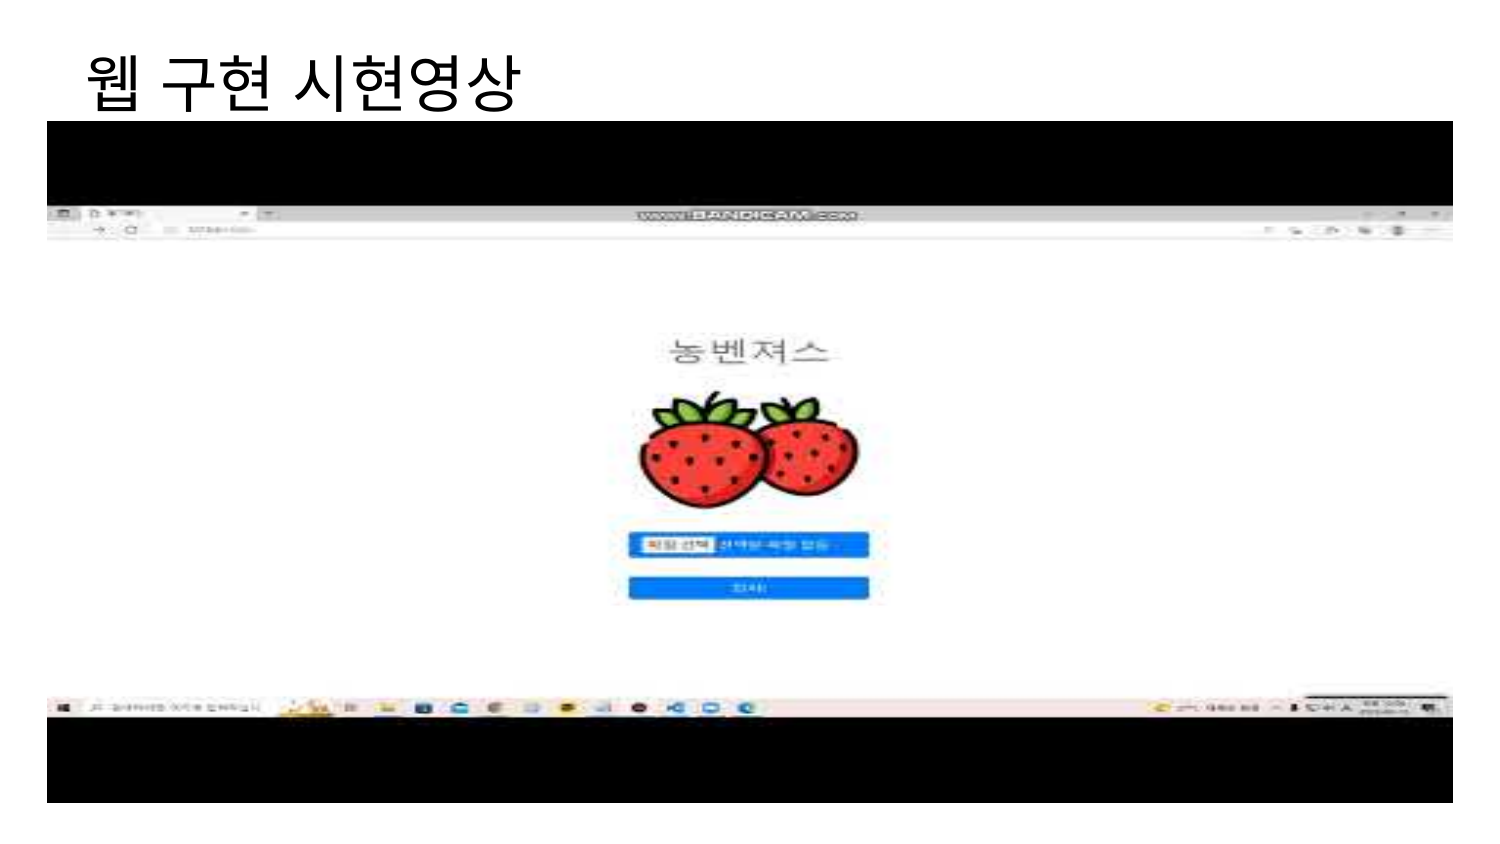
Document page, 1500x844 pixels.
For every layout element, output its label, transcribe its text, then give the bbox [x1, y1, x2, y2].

picture [46, 120, 1454, 803]
title 웹 구현 시현영상 [83, 44, 562, 119]
